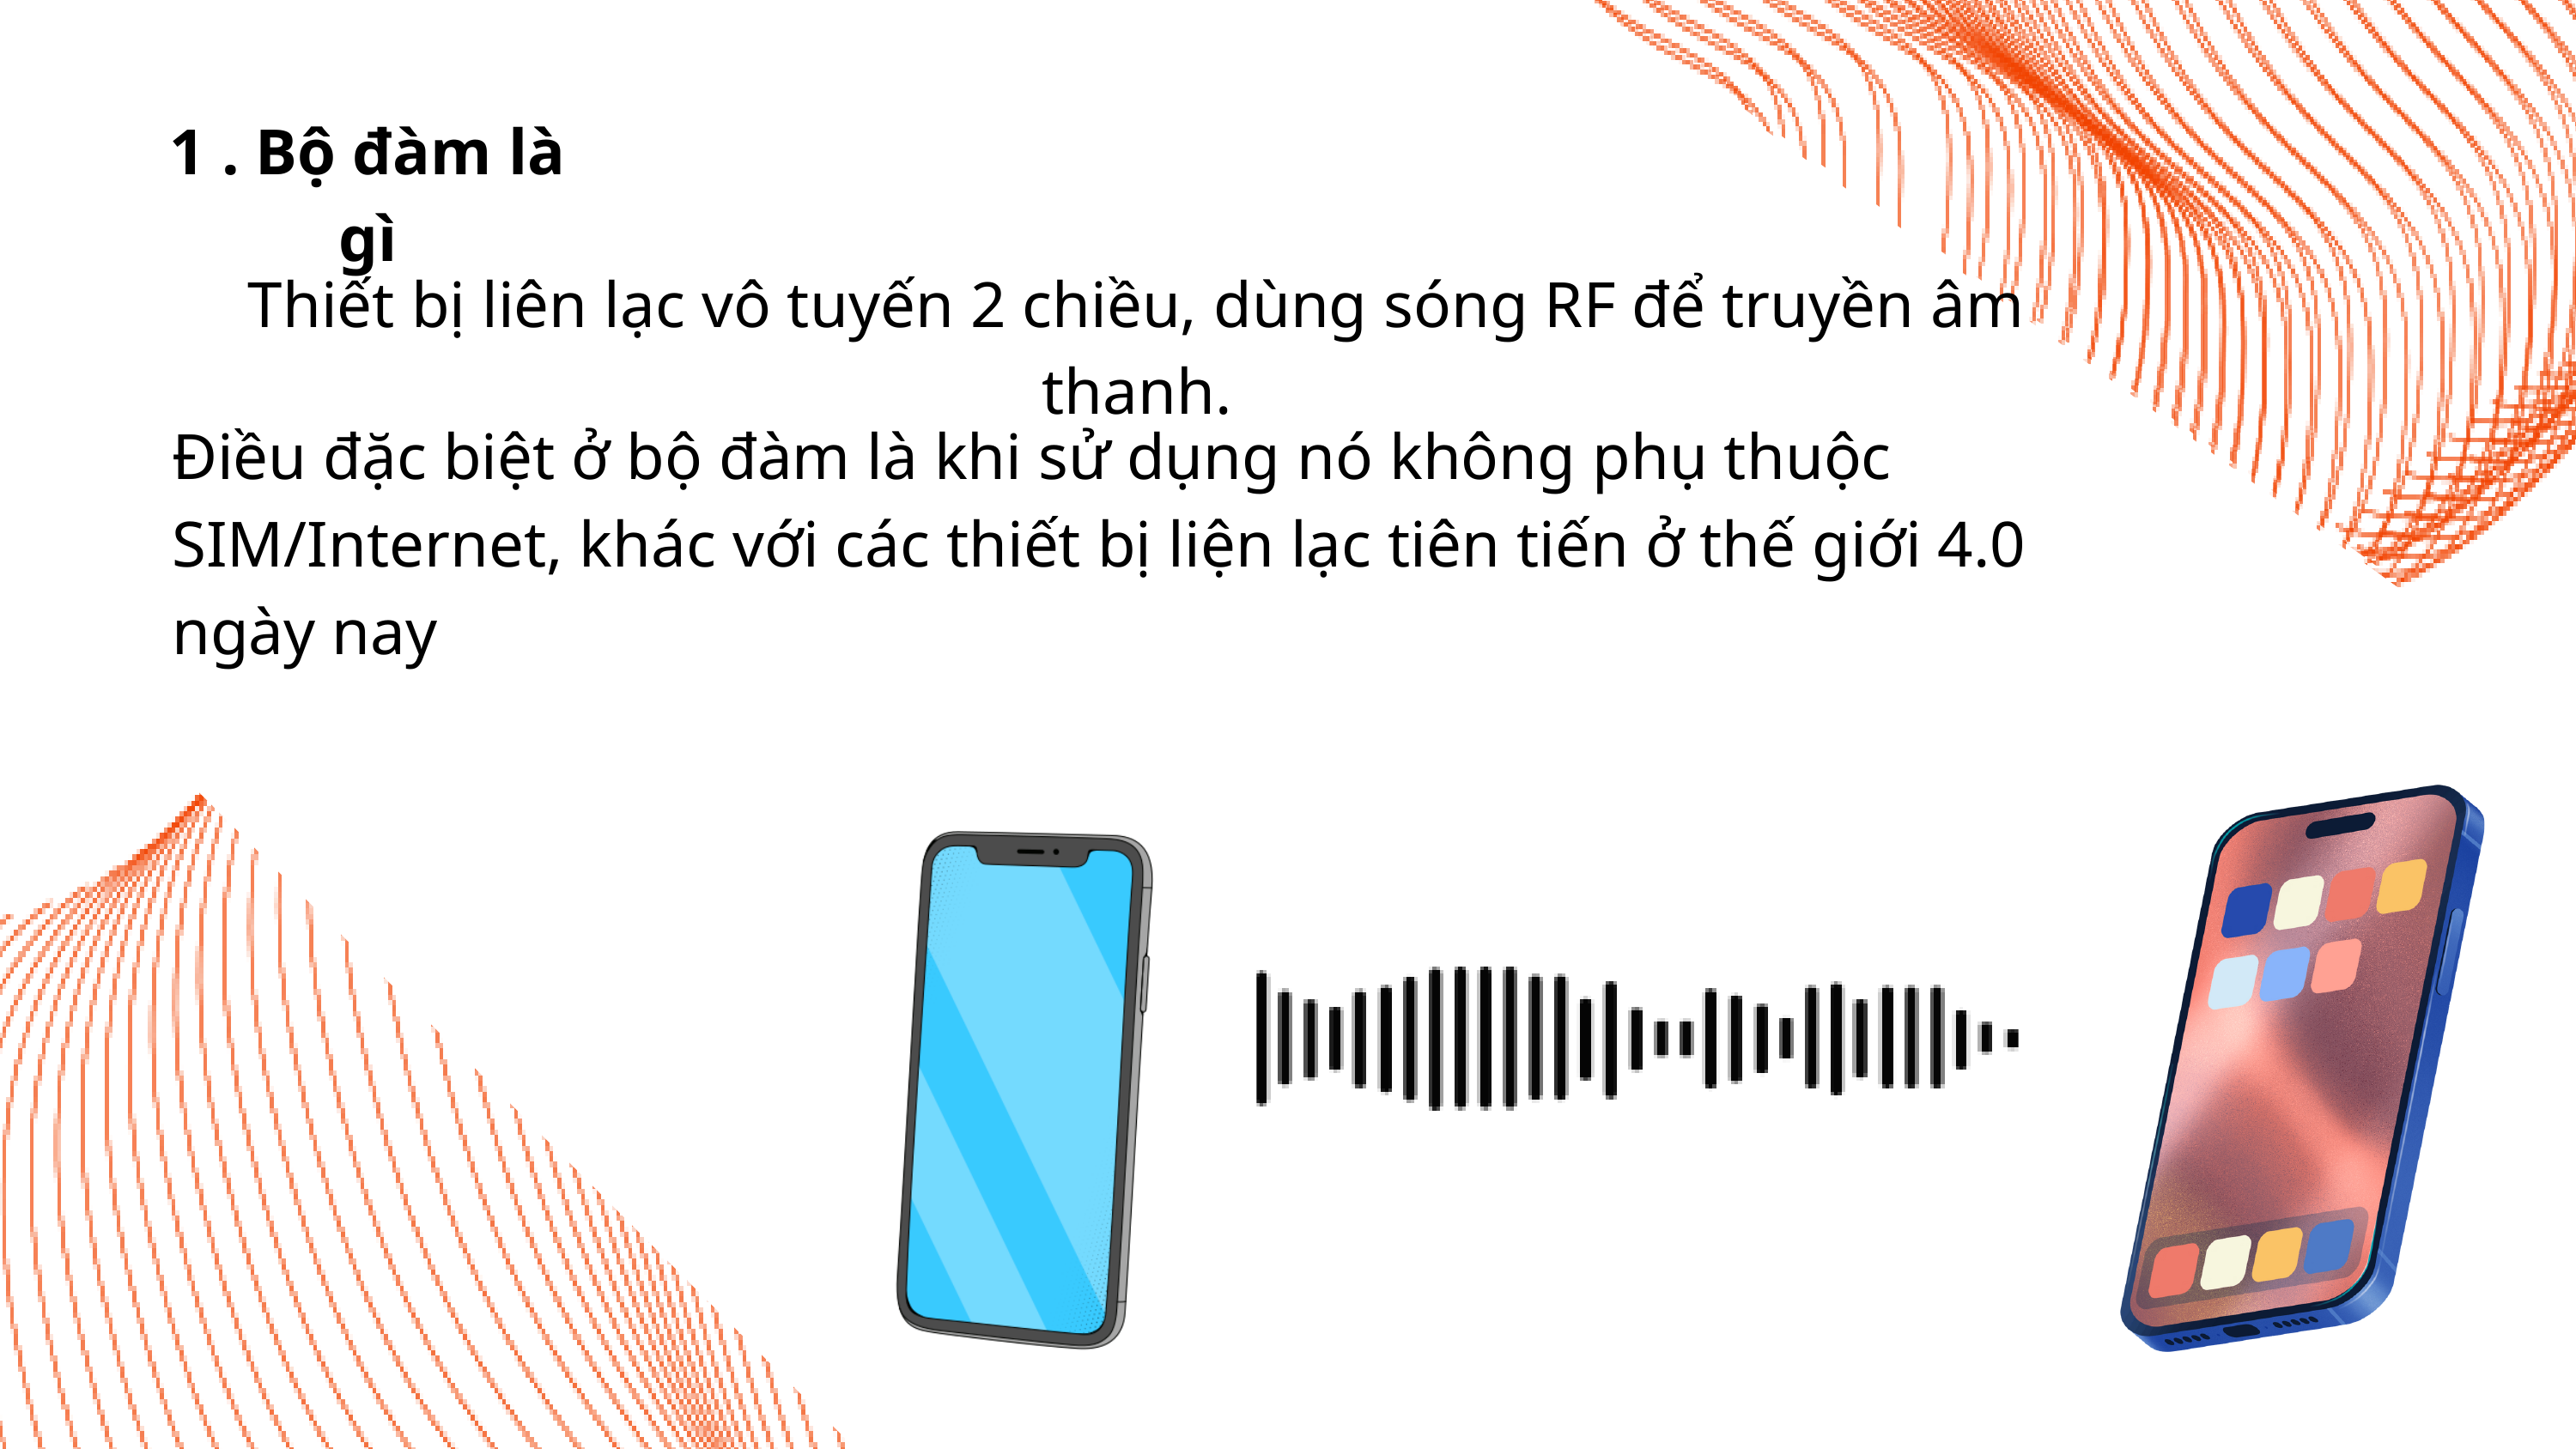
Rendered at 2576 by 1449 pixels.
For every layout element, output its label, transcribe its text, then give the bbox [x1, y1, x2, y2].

text_box [894, 831, 1156, 1352]
text_box Điều đặc biệt ở bộ đàm là khi sử dụng nó không phụ thuộc SIM/Internet, khác với các thiết bị liện lạc tiên tiến ở thế giới 4.0 ngày nay [172, 404, 2111, 667]
text_box Thiết bị liên lạc vô tuyến 2 chiều, dùng sóng RF để truyền âm thanh. [167, 252, 2107, 427]
text_box [1256, 967, 2019, 1112]
text_box [1585, 0, 2576, 717]
text_box 1 . Bộ đàm là gì [137, 99, 599, 275]
text_box [0, 593, 856, 1449]
text_box [2120, 785, 2485, 1352]
